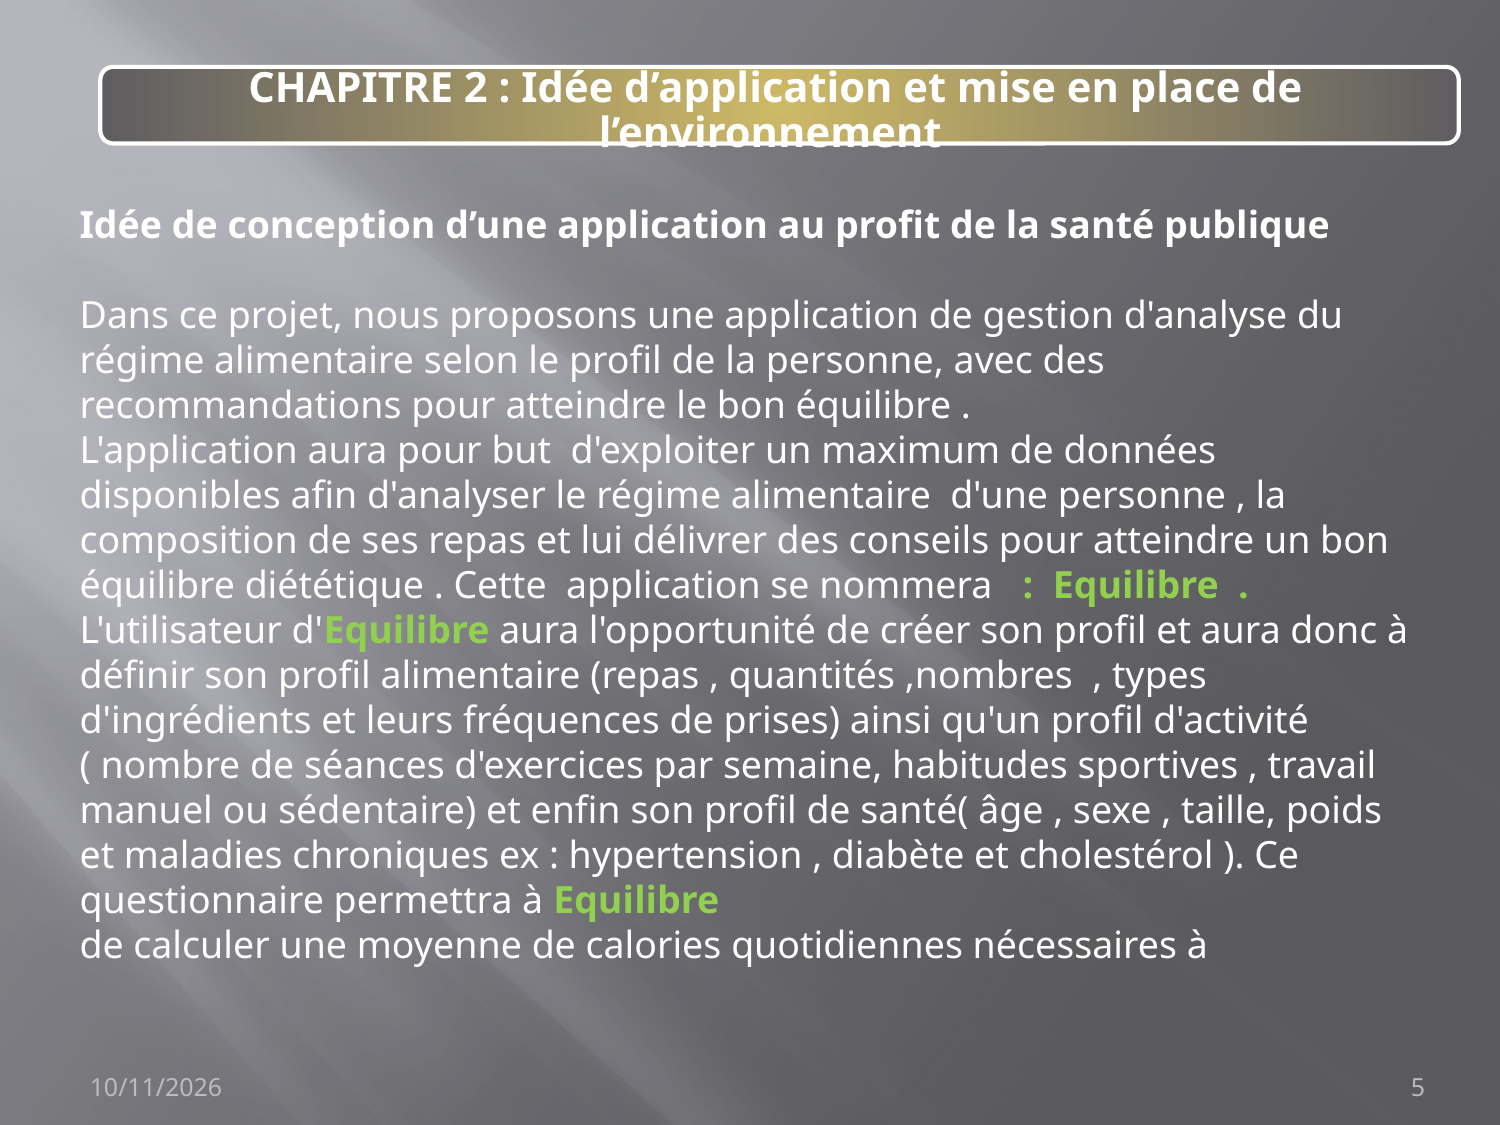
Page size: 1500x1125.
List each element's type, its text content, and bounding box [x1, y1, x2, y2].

text_box Idée de conception d’une application au profit de la santé publique Dans ce projet, nous proposons une application de gestion d'analyse du régime alimentaire selon le profil de la personne, avec des recommandations pour atteindre le bon équilibre . L'application aura pour but d'exploiter un maximum de données disponibles afin d'analyser le régime alimentaire d'une personne , la composition de ses repas et lui délivrer des conseils pour atteindre un bon équilibre diététique . Cette application se nommera : Equilibre . L'utilisateur d'Equilibre aura l'opportunité de créer son profil et aura donc à définir son profil alimentaire (repas , quantités ,nombres , types d'ingrédients et leurs fréquences de prises) ainsi qu'un profil d'activité ( nombre de séances d'exercices par semaine, habitudes sportives , travail manuel ou sédentaire) et enfin son profil de santé( âge , sexe , taille, poids et maladies chroniques ex : hypertension , diabète et cholestérol ). Ce questionnaire permettra à Equilibre de calculer une moyenne de calories quotidiennes nécessaires à [64, 148, 1436, 1019]
slide_number 5 [1299, 1052, 1425, 1113]
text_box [100, 54, 1459, 169]
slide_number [75, 1052, 425, 1113]
